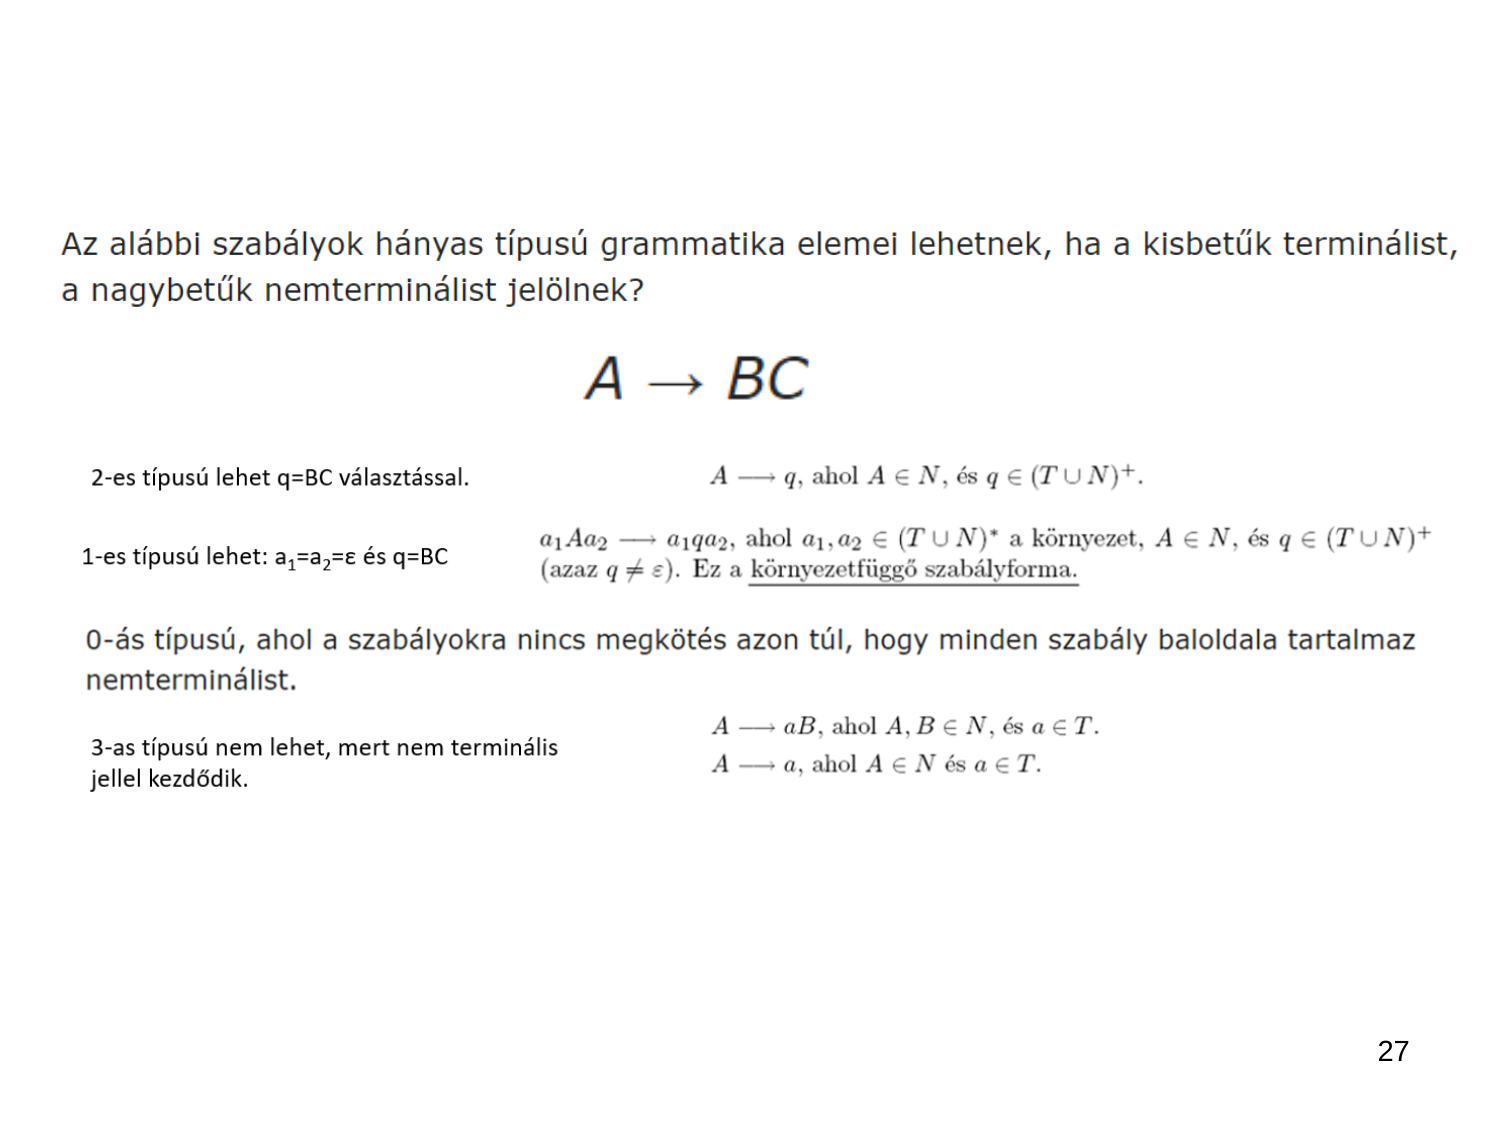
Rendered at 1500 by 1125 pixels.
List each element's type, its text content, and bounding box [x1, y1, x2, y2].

picture [59, 221, 1471, 314]
picture [572, 330, 838, 430]
picture [59, 445, 1435, 811]
slide_number 27 [1074, 1024, 1426, 1103]
